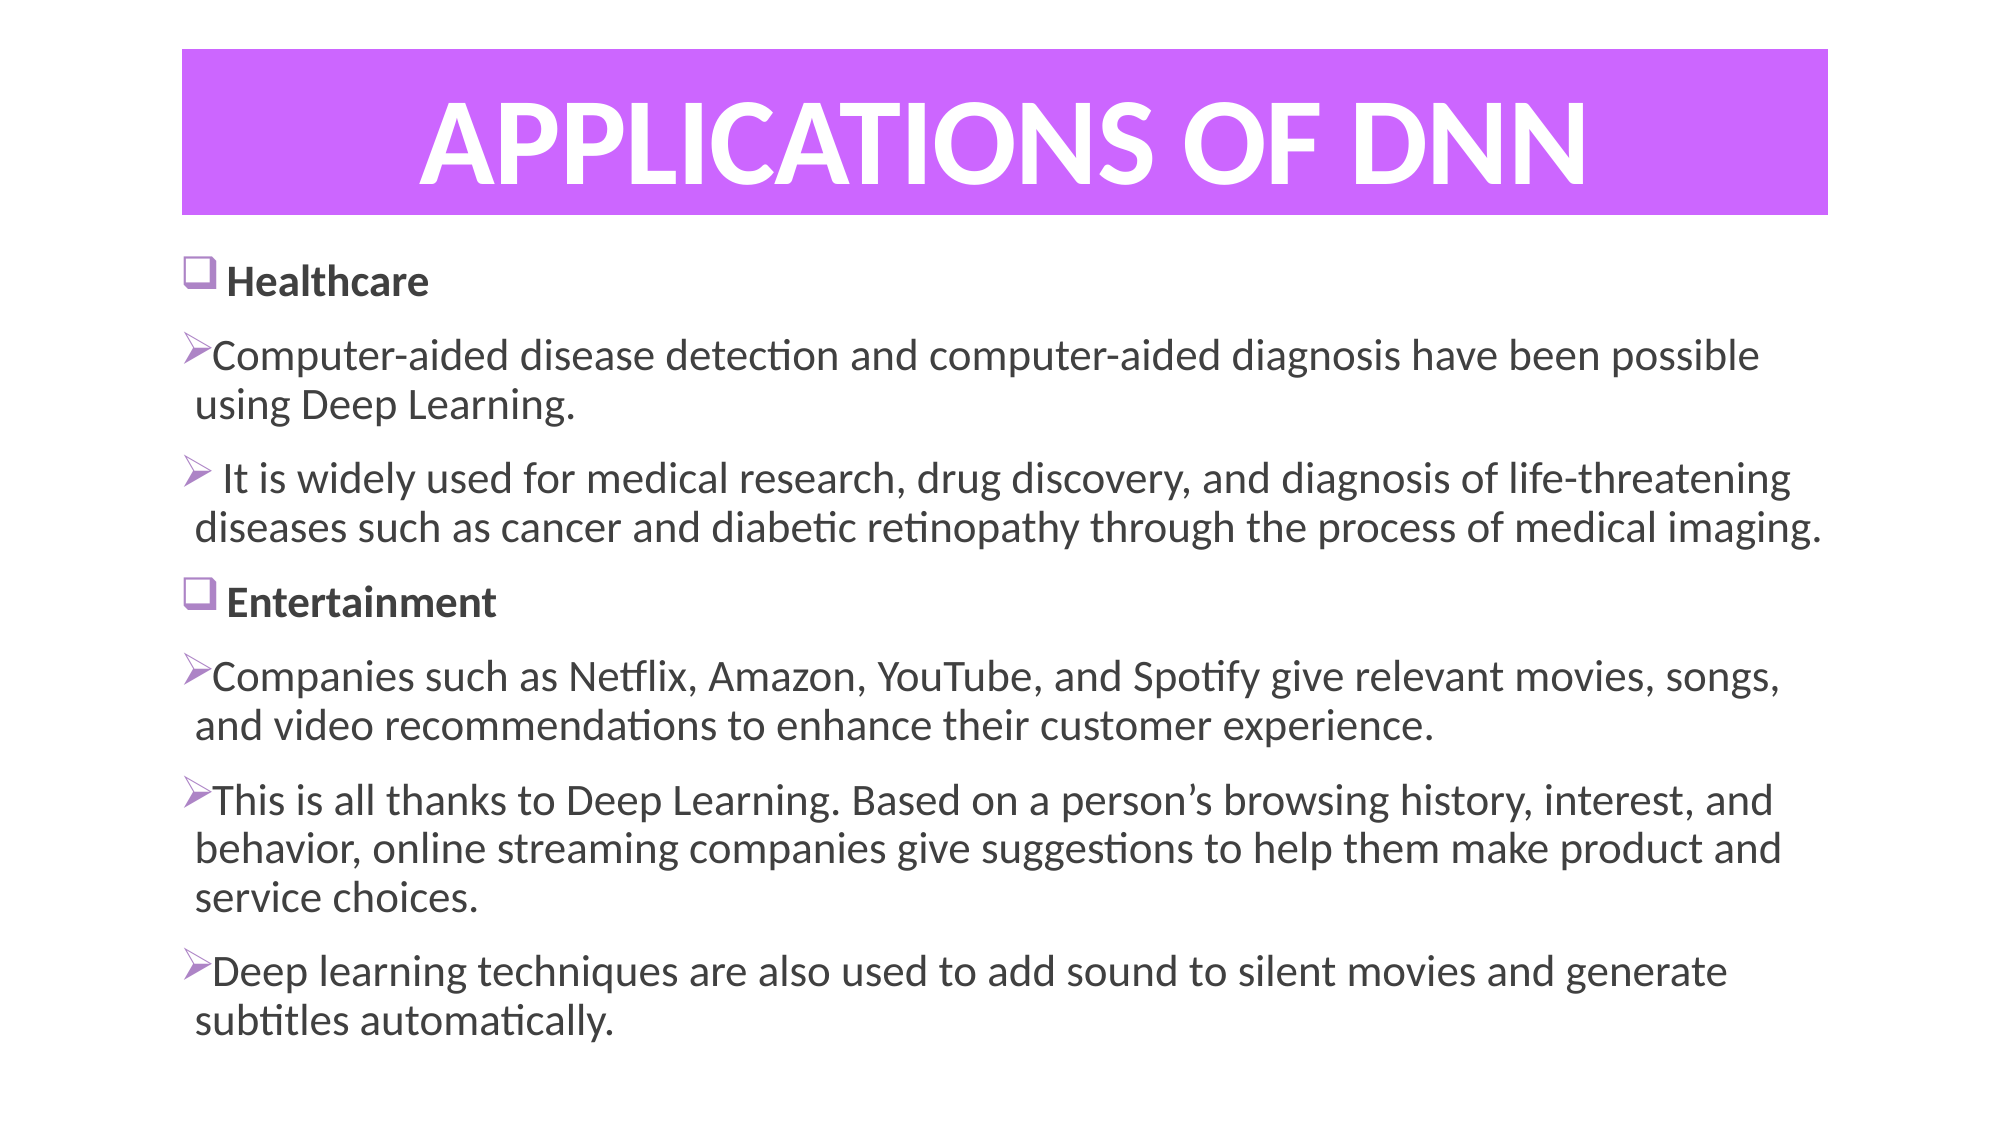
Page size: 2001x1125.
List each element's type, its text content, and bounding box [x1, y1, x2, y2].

list Healthcare Computer-aided disease detection and computer-aided diagnosis have been possible using Deep Learning. It is widely used for medical research, drug discovery, and diagnosis of life-threatening diseases such as cancer and diabetic retinopathy through the process of medical imaging. Entertainment Companies such as Netflix, Amazon, YouTube, and Spotify give relevant movies, songs, and video recommendations to enhance their customer experience. This is all thanks to Deep Learning. Based on a person’s browsing history, interest, and behavior, online streaming companies give suggestions to help them make product and service choices. Deep learning techniques are also used to add sound to silent movies and generate subtitles automatically. [180, 249, 1830, 1094]
title APPLICATIONS OF DNN [178, 45, 1832, 219]
